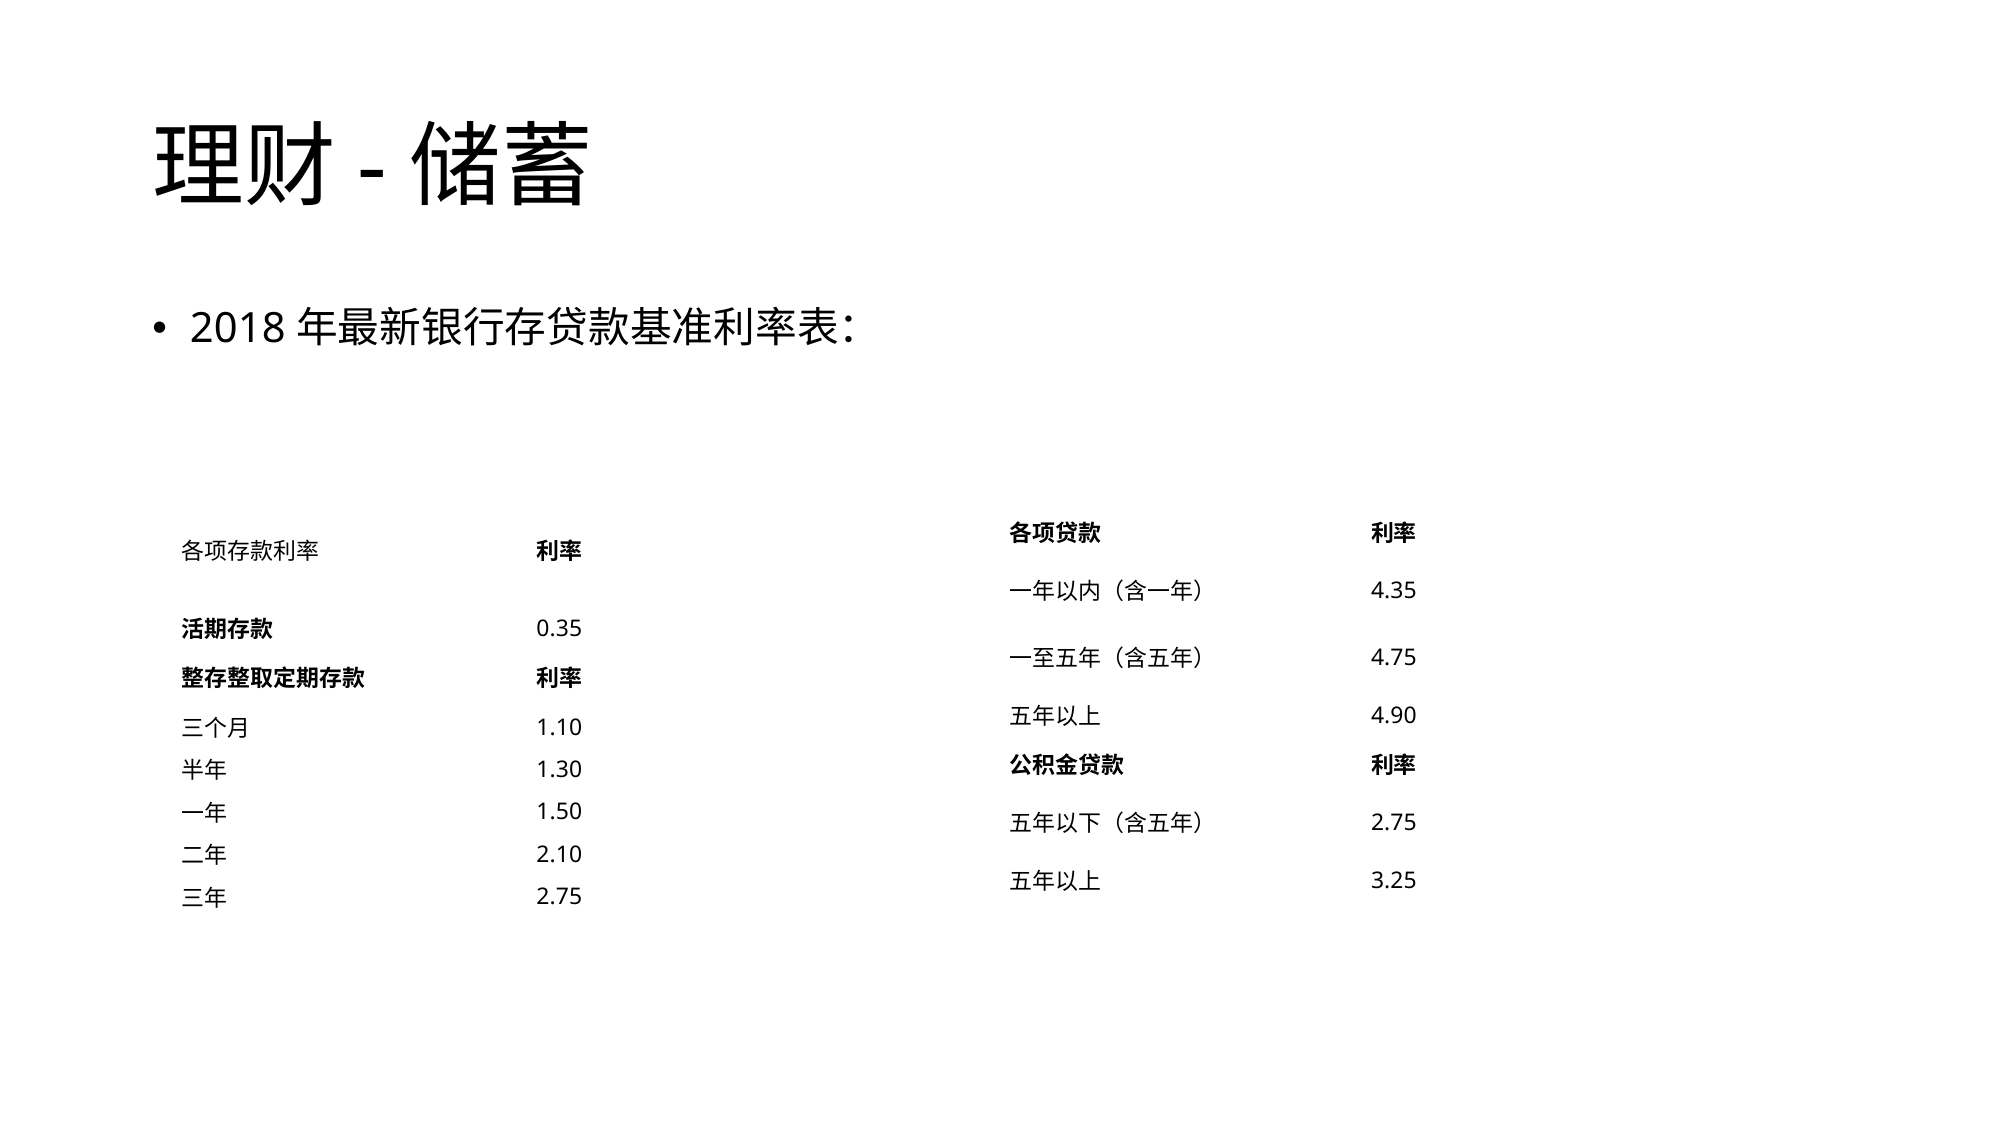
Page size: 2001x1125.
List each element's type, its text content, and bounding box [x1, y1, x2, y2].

table_cell 3.25 [1362, 855, 1708, 904]
table_header 各项存款利率 [172, 493, 527, 606]
table_header 利率 [1362, 507, 1708, 556]
table_header 利率 [527, 493, 867, 606]
table_cell 0.35 [527, 606, 867, 648]
table_cell 4.90 [1362, 690, 1708, 739]
table_cell 整存整取定期存款 [172, 648, 527, 705]
table_cell 利率 [1362, 739, 1708, 788]
table_cell 一年以内（含一年） [1000, 556, 1362, 623]
table_cell 1.10 [527, 705, 867, 748]
table_cell 二年 [172, 832, 527, 875]
table_cell 利率 [527, 648, 867, 705]
table_cell 半年 [172, 748, 527, 790]
table_cell 五年以下（含五年） [1000, 788, 1362, 855]
table_cell 五年以上 [1000, 690, 1362, 739]
table_cell 公积金贷款 [1000, 739, 1362, 788]
table_cell 三个月 [172, 705, 527, 748]
table_cell 2.10 [527, 832, 867, 875]
title 理财-储蓄 [137, 59, 1863, 278]
table_cell 三年 [172, 875, 527, 917]
table_cell 4.75 [1362, 623, 1708, 690]
table_cell 2.75 [527, 875, 867, 917]
table_cell 一至五年（含五年） [1000, 623, 1362, 690]
table_cell 4.35 [1362, 556, 1708, 623]
table_header 各项贷款 [1000, 507, 1362, 556]
table_cell 一年 [172, 790, 527, 832]
table_cell 五年以上 [1000, 855, 1362, 904]
table_cell 活期存款 [172, 606, 527, 648]
table_cell 2.75 [1362, 788, 1708, 855]
table_cell 1.50 [527, 790, 867, 832]
table_cell 1.30 [527, 748, 867, 790]
list 2018年最新银行存贷款基准利率表： [137, 299, 1863, 1014]
